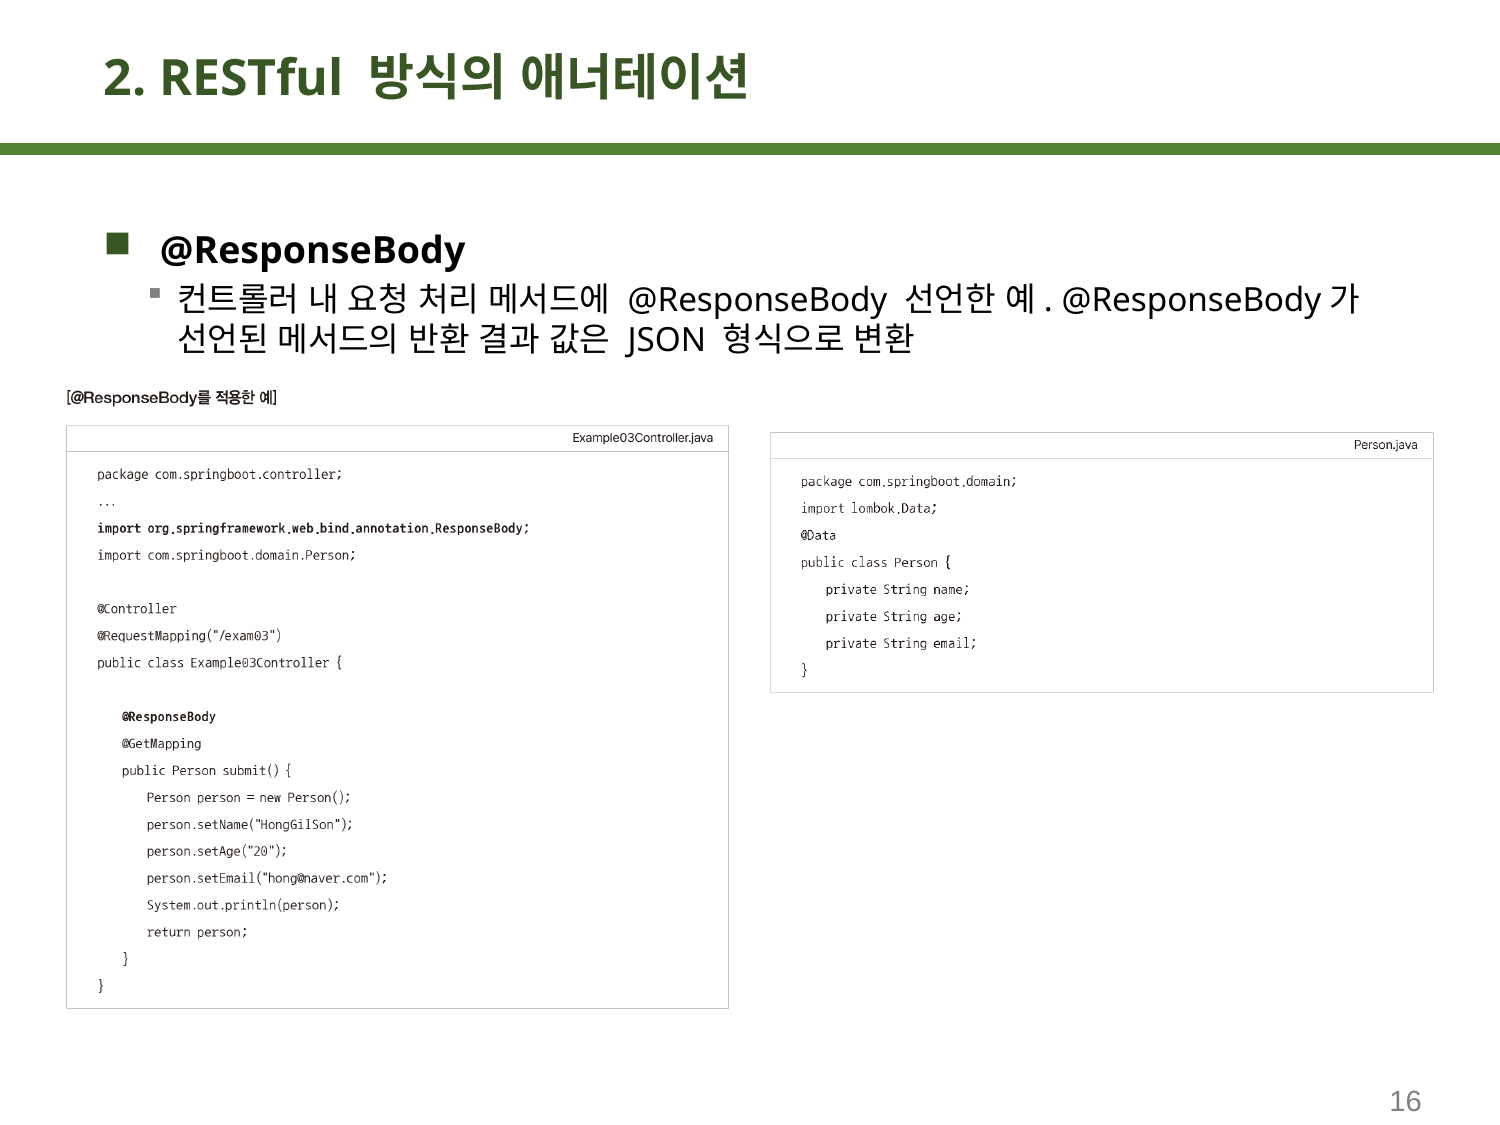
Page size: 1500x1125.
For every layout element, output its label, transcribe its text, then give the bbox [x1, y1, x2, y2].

picture [64, 385, 732, 1012]
picture [768, 430, 1436, 695]
title 2. RESTful 방식의 애너테이션 [88, 30, 1412, 121]
list @ResponseBody 컨트롤러 내 요청 처리 메서드에 @ResponseBody 선언한 예. @ResponseBody가 선언된 메서드의 반환 결과 값은 JSON 형식으로 변환 [88, 196, 1436, 1083]
